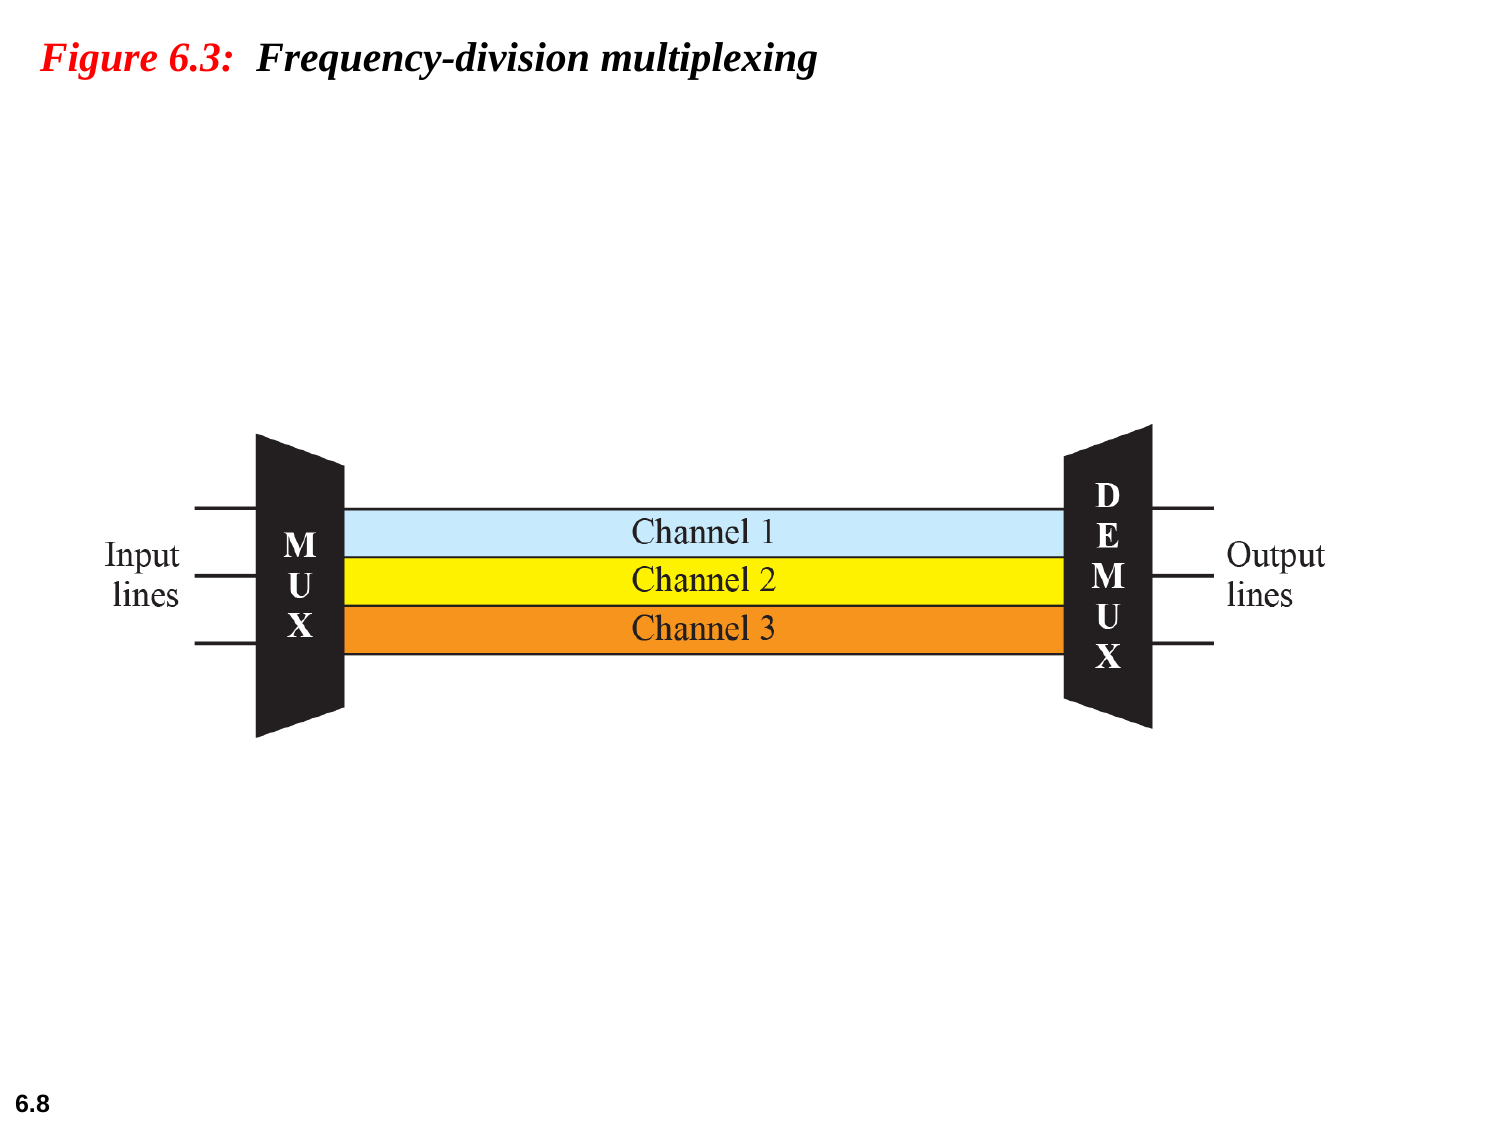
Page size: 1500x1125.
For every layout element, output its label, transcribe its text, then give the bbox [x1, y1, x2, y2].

text_box Figure 6.3: Frequency-division multiplexing [24, 22, 1363, 87]
picture [103, 424, 1326, 738]
text_box 6.‹#› [0, 1049, 313, 1125]
